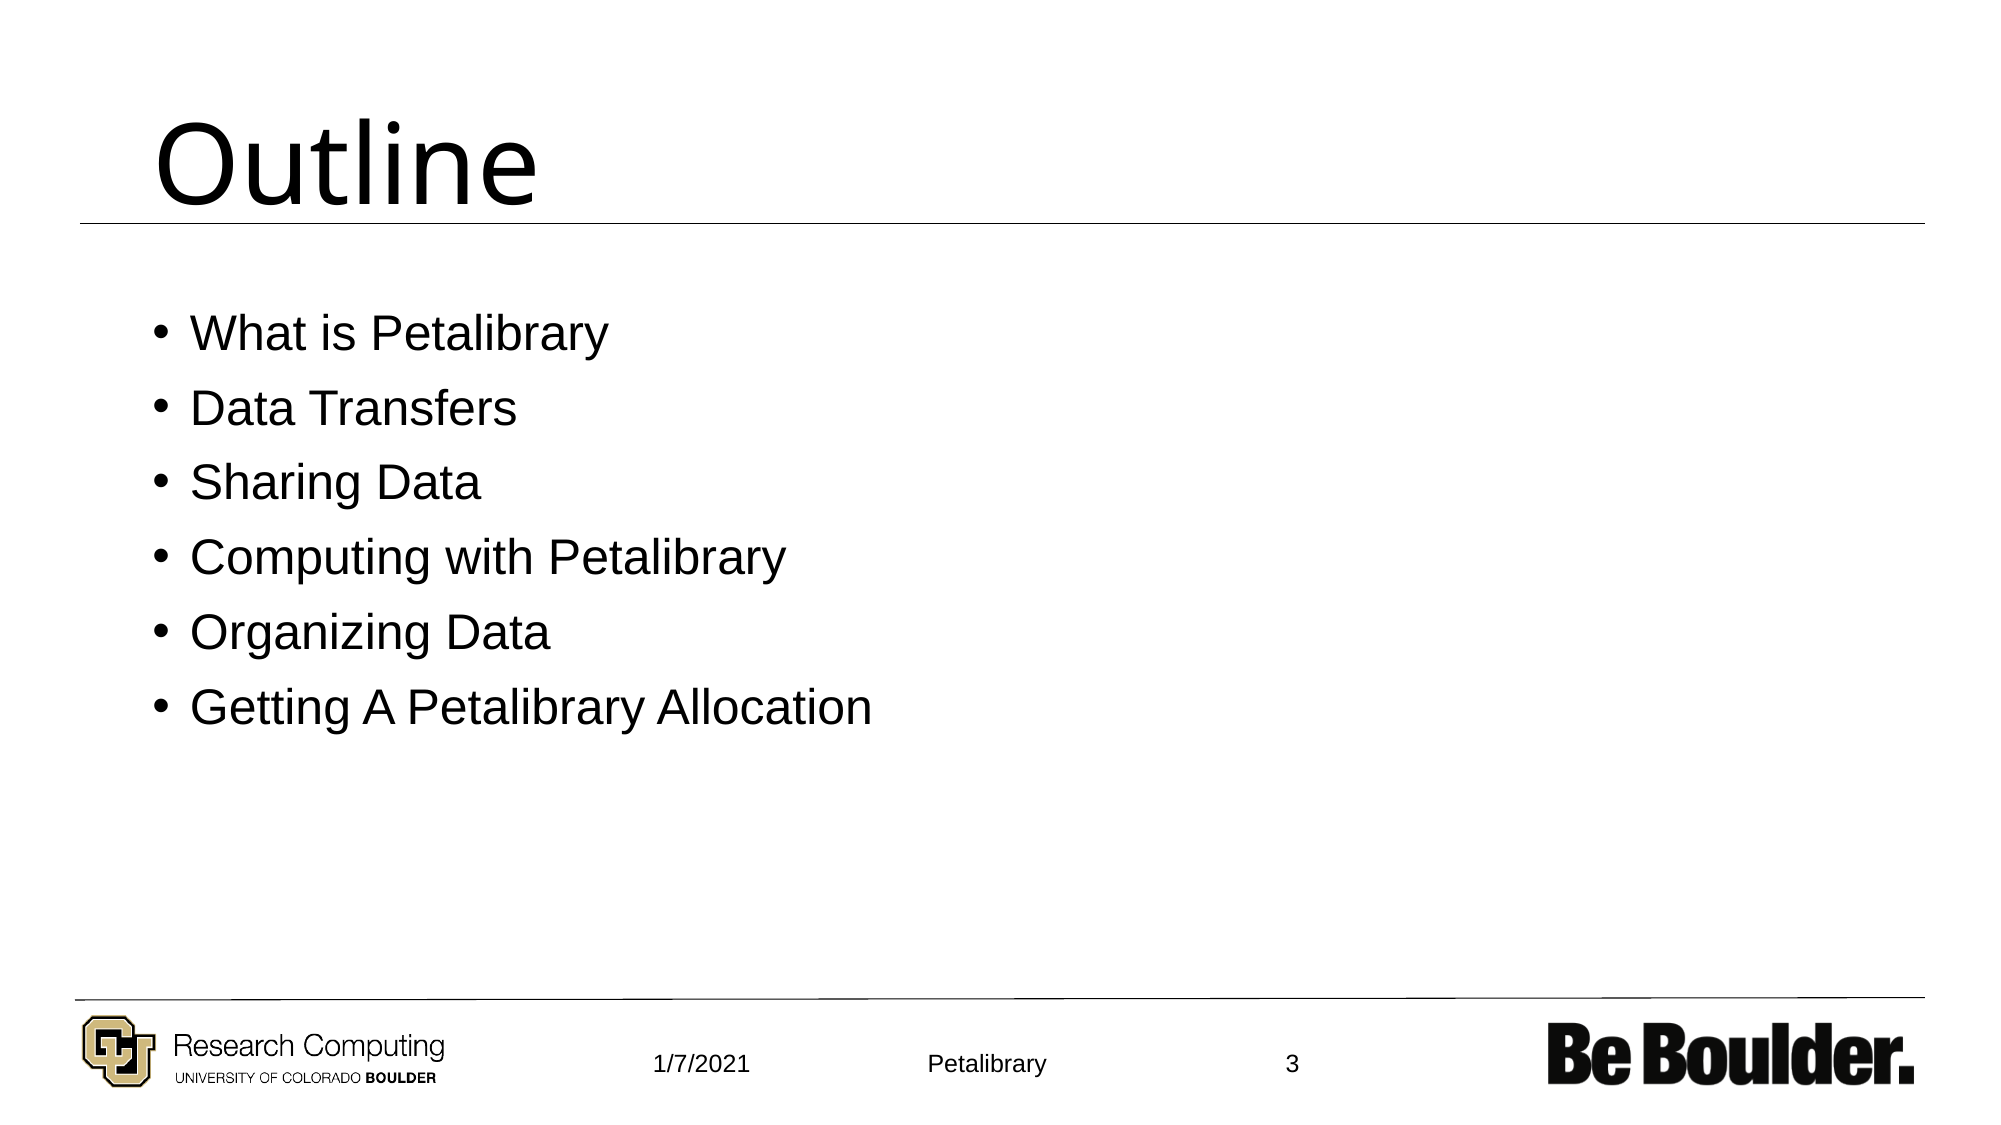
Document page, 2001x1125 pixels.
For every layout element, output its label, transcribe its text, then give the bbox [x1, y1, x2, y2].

title Outline [137, 59, 1863, 278]
picture [1524, 1015, 1938, 1088]
list What is Petalibrary Data Transfers Sharing Data Computing with Petalibrary Organizing Data Getting A Petalibrary Allocation [137, 299, 1863, 983]
footer Petalibrary [772, 1032, 1202, 1093]
slide_number 3 [1202, 1032, 1315, 1093]
picture [81, 1015, 444, 1088]
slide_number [637, 1032, 772, 1093]
